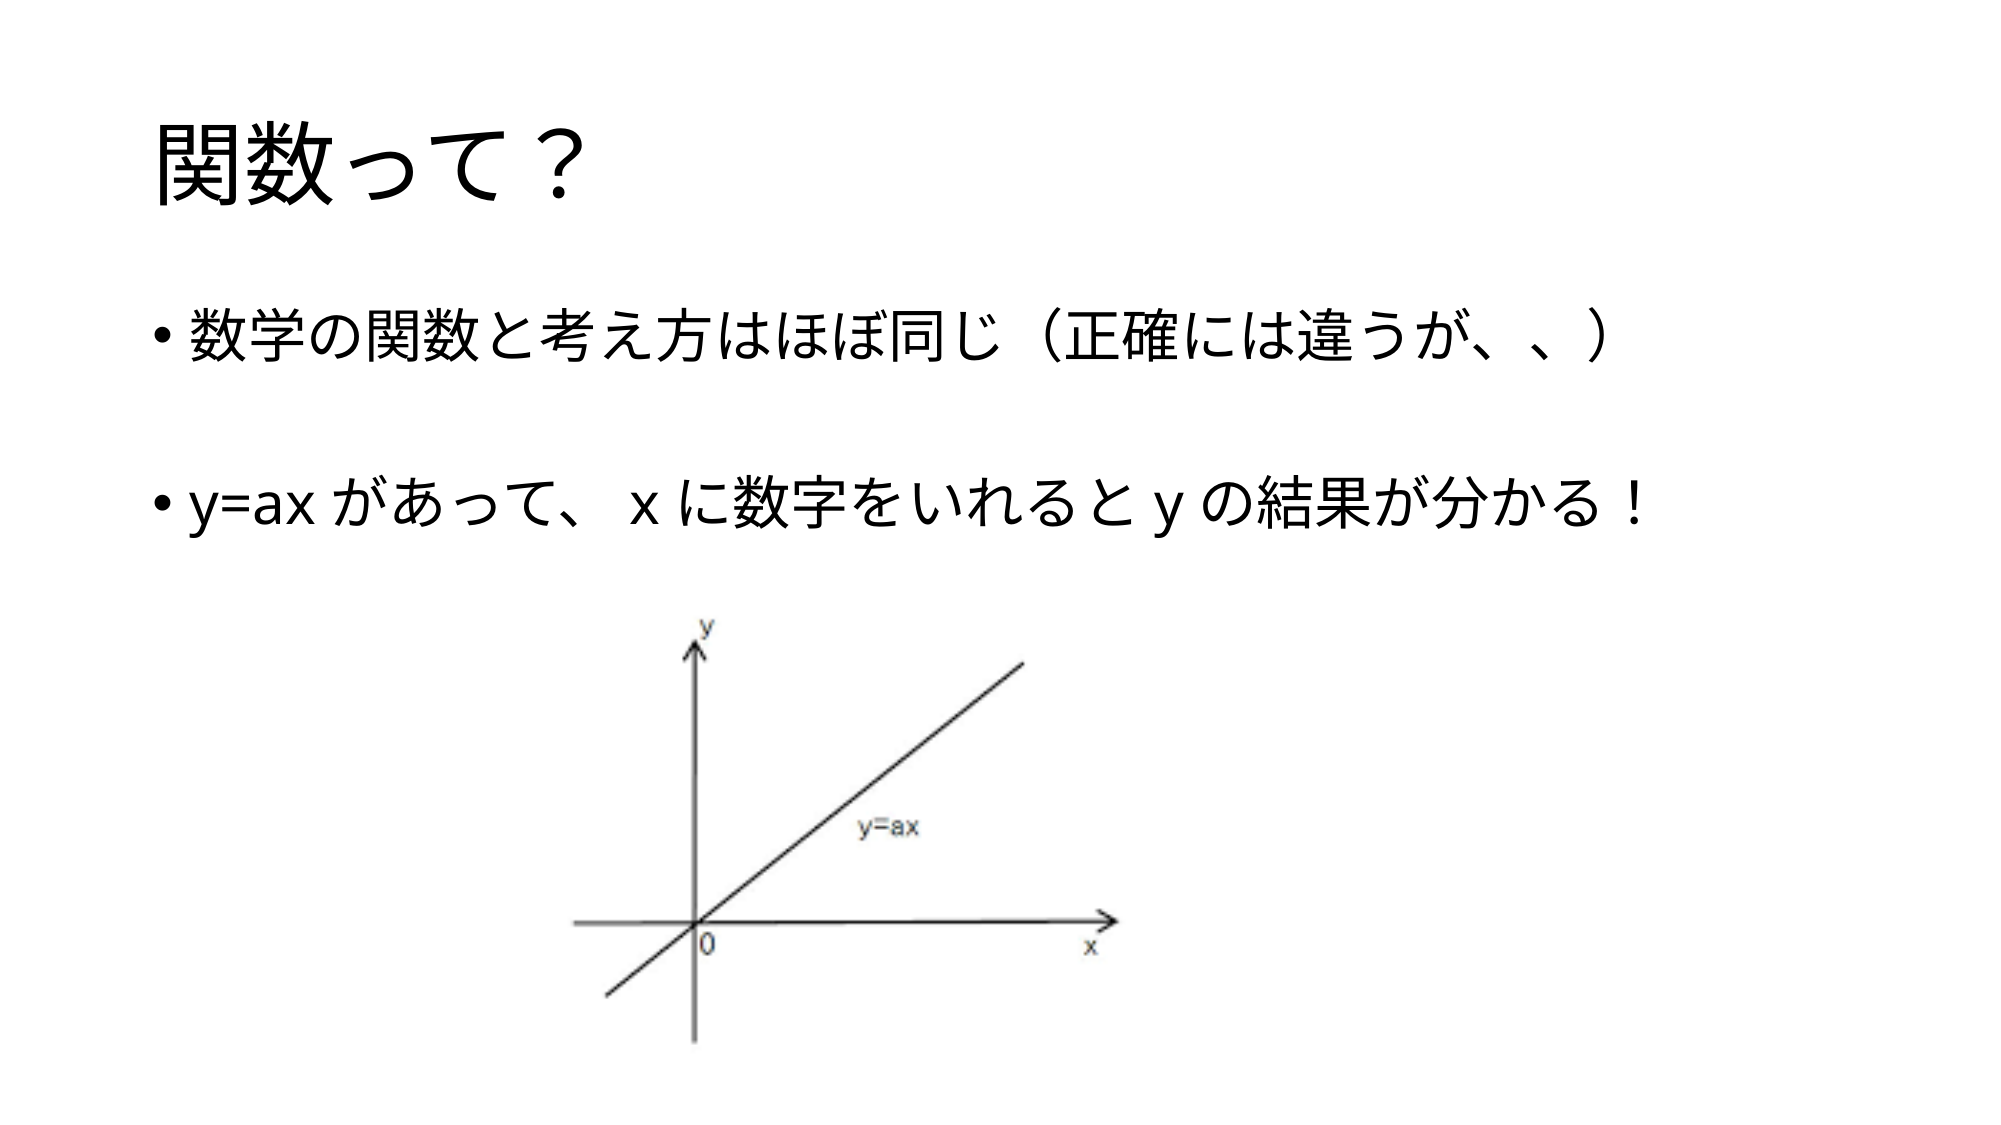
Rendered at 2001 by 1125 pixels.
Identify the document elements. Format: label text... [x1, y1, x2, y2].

picture [445, 566, 1277, 1066]
title 関数って？ [137, 59, 1863, 278]
list 数学の関数と考え方はほぼ同じ（正確には違うが、、） y=axがあって、xに数字をいれるとyの結果が分かる！ [137, 299, 1863, 1014]
